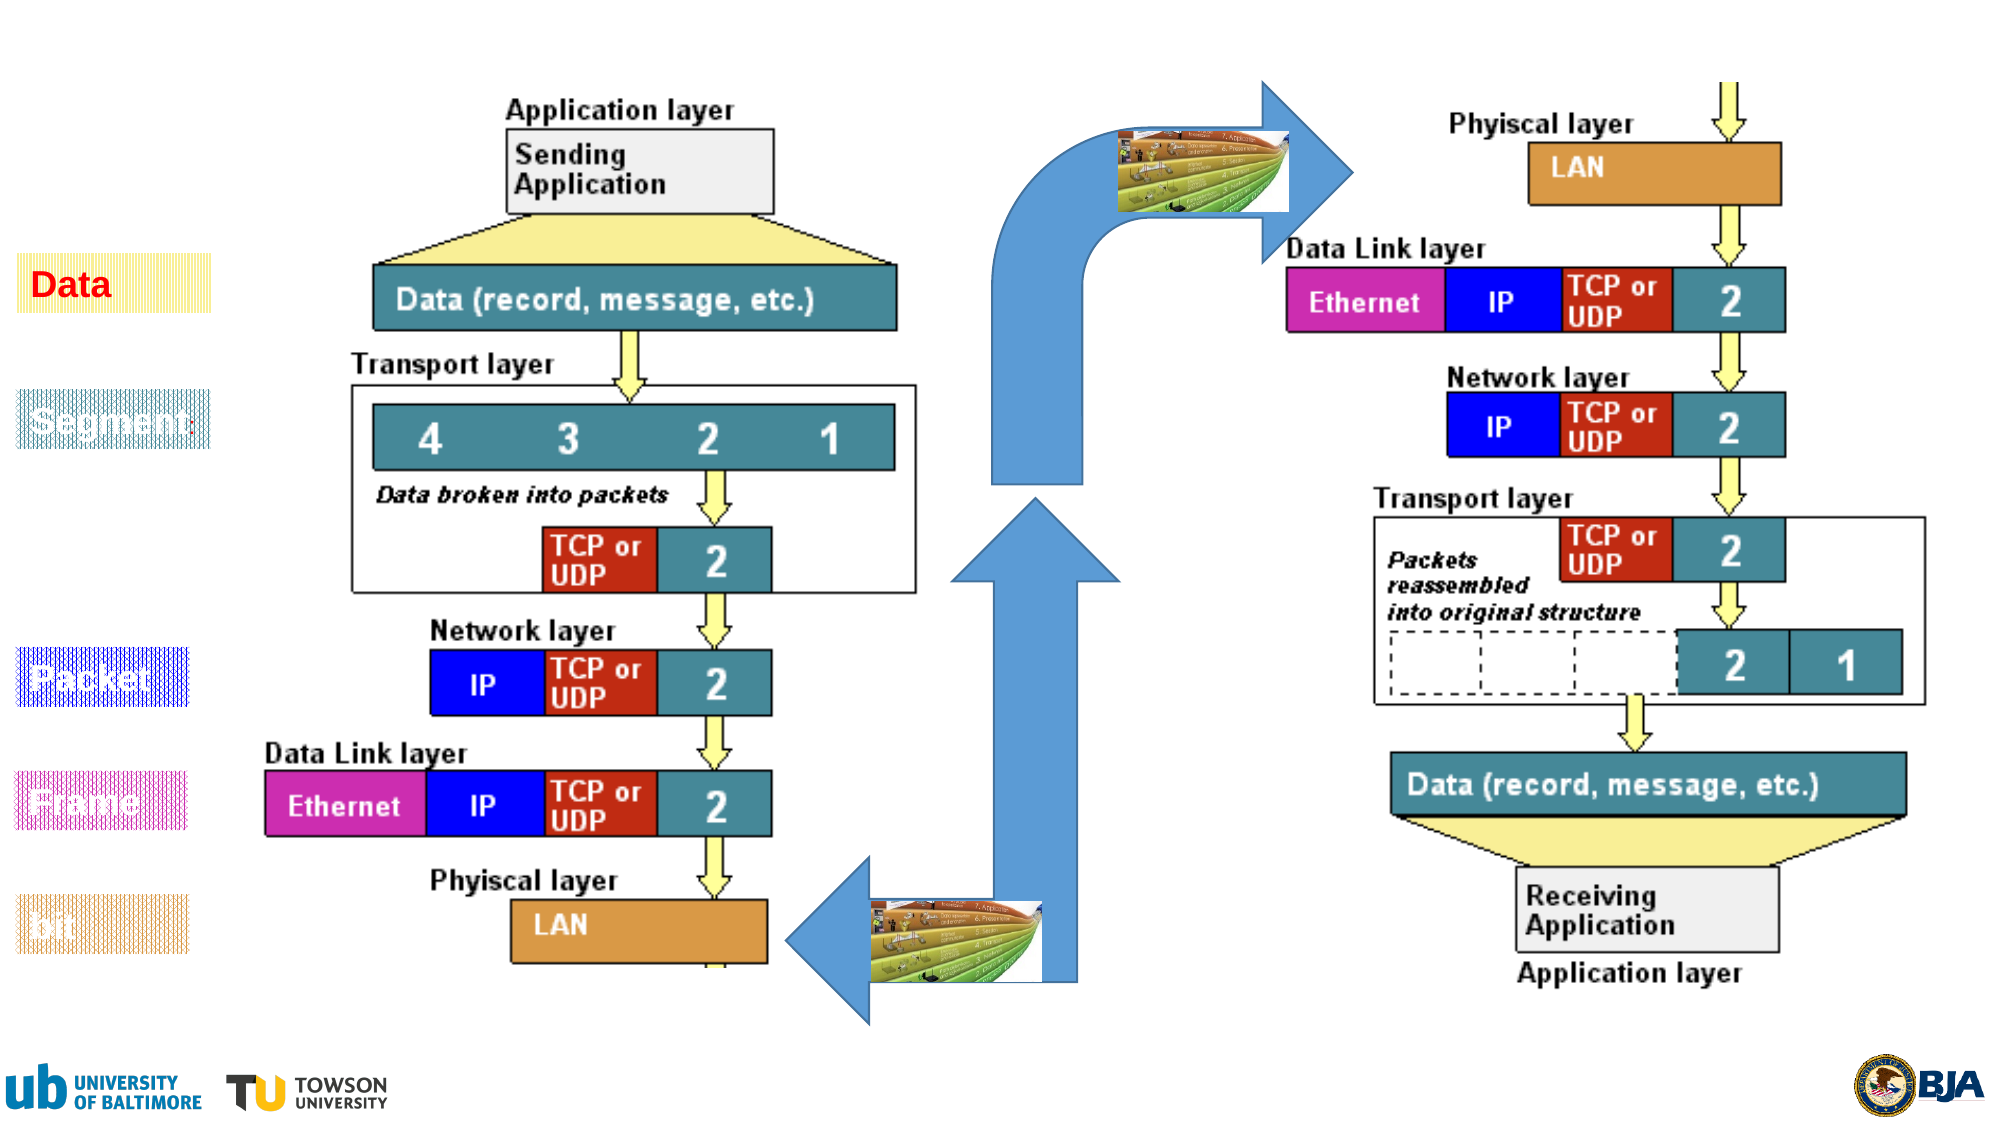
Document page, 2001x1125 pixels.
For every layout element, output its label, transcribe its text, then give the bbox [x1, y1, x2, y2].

text_box Packet [15, 646, 190, 707]
text_box [991, 126, 1255, 486]
picture [233, 61, 1042, 982]
picture [1854, 1054, 1986, 1117]
picture [1118, 82, 1958, 1010]
text_box [811, 496, 1122, 1027]
text_box Frame [13, 770, 188, 831]
text_box Data [15, 253, 211, 313]
text_box bit [15, 894, 190, 955]
picture [0, 1031, 407, 1125]
text_box Segment: [15, 389, 211, 450]
